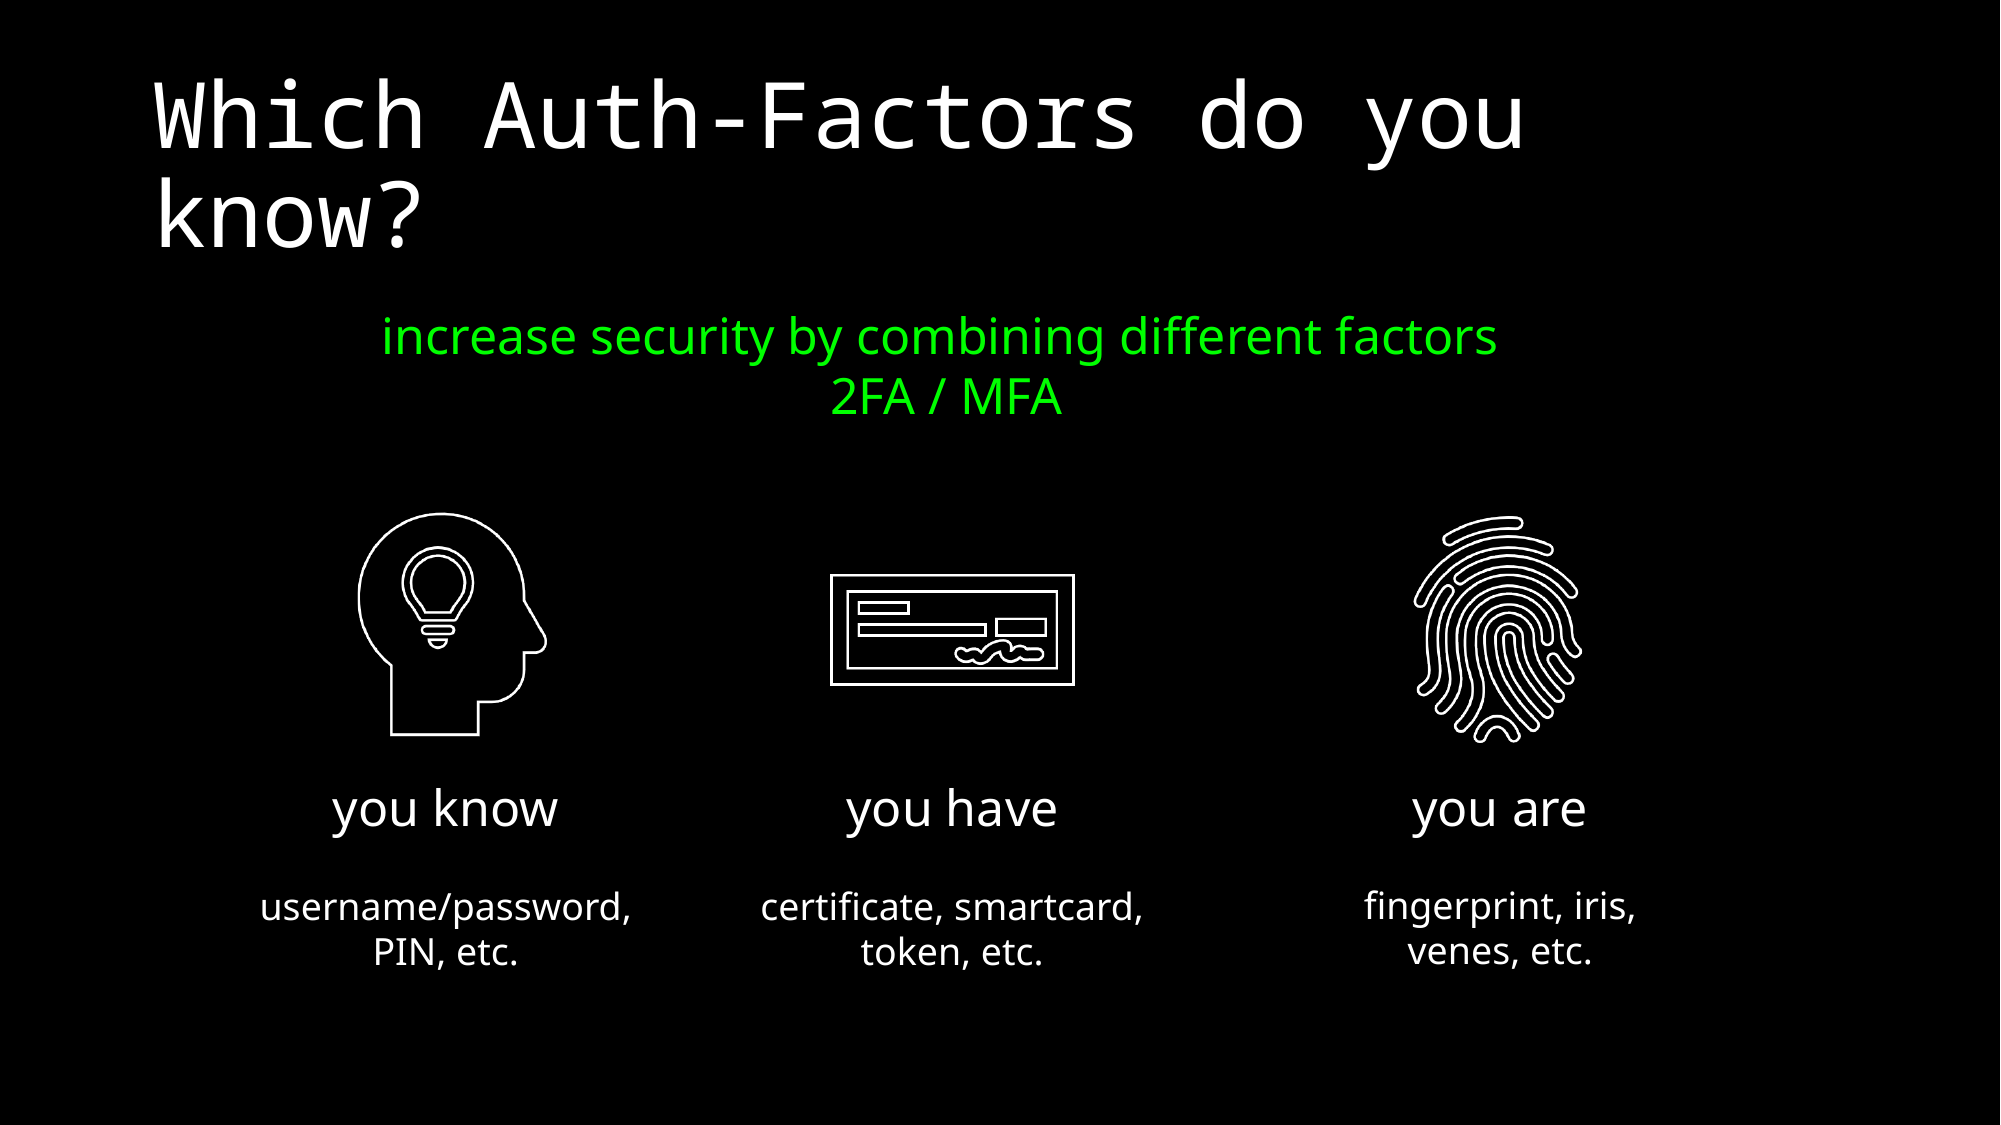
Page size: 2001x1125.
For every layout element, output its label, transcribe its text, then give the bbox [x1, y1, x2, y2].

text_box fingerprint, iris, venes, etc. [1348, 874, 1652, 980]
text_box you have [831, 769, 1074, 844]
text_box certificate, smartcard, token, etc. [745, 875, 1160, 981]
text_box you know [317, 769, 574, 844]
picture [320, 498, 584, 761]
title Which Auth-Factors do you know? [137, 59, 1863, 278]
text_box username/password, PIN, etc. [244, 875, 647, 981]
picture [820, 498, 1084, 761]
text_box you are [1397, 769, 1603, 844]
picture [1369, 498, 1632, 761]
text_box increase security by combining different factors 2FA / MFA [366, 296, 1514, 432]
